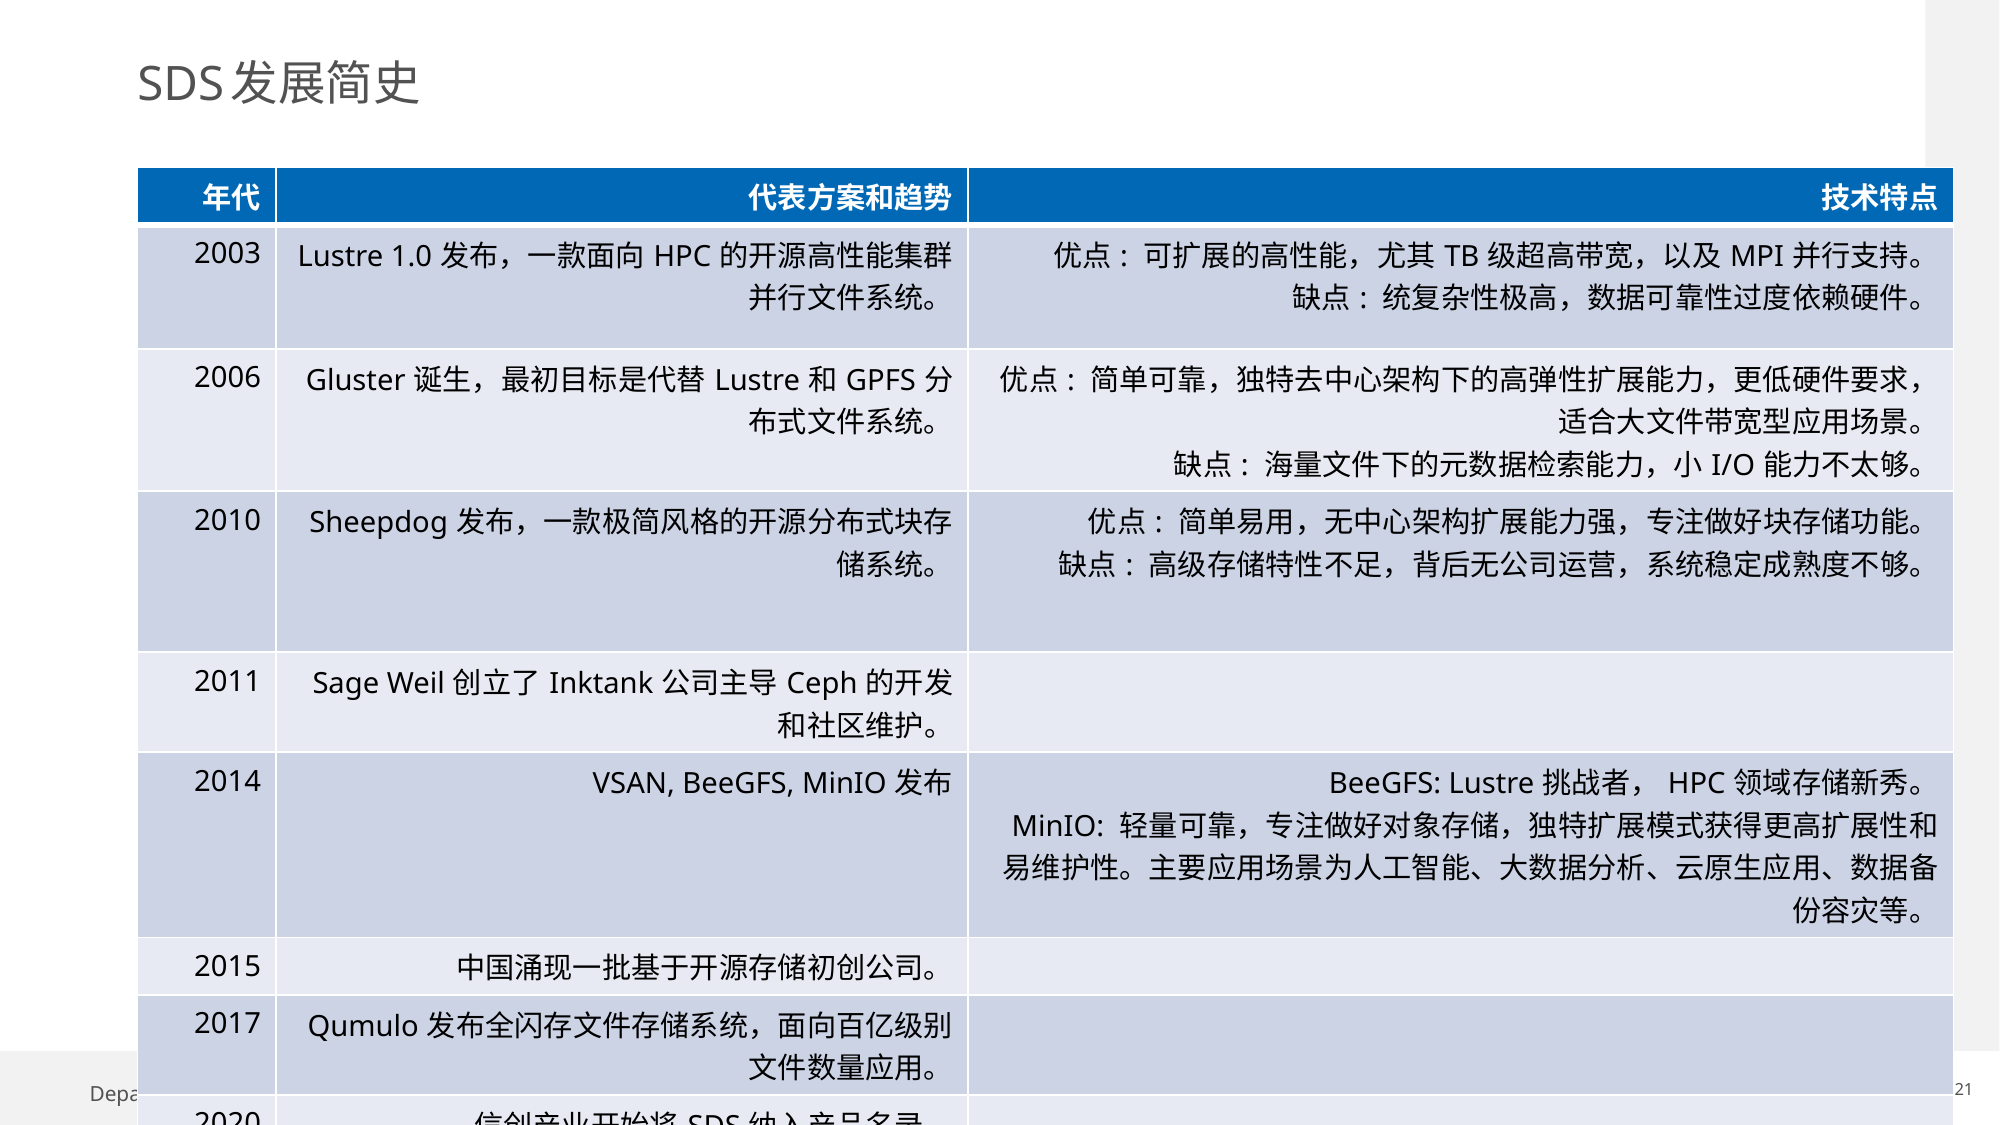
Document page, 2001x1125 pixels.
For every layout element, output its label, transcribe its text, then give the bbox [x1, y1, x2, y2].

table_cell 2011 [138, 653, 275, 751]
table_cell 2015 [138, 938, 275, 994]
table_header 代表方案和趋势 [277, 168, 967, 222]
title SDS发展简史 [136, 59, 1863, 113]
table_cell [969, 653, 1953, 751]
table_cell 2010 [138, 492, 275, 651]
table_cell Sage Weil创立了Inktank公司主导Ceph的开发和社区维护。 [277, 653, 967, 751]
table_header 技术特点 [969, 168, 1953, 222]
table_cell 中国涌现一批基于开源存储初创公司。 [277, 938, 967, 994]
table_cell 2014 [138, 753, 275, 937]
table_cell 2006 [138, 350, 275, 490]
table_cell Sheepdog发布，一款极简风格的开源分布式块存储系统。 [277, 492, 967, 651]
table_cell 优点: 简单易用，无中心架构扩展能力强，专注做好块存储功能。 缺点: 高级存储特性不足，背后无公司运营，系统稳定成熟度不够。 [969, 492, 1953, 651]
table_cell 信创产业开始将SDS纳入产品名录。 [277, 1096, 967, 1125]
table_header 年代 [138, 168, 275, 222]
table_cell 2017 [138, 996, 275, 1094]
table_cell Qumulo发布全闪存文件存储系统，面向百亿级别文件数量应用。 [277, 996, 967, 1094]
table_cell 优点: 简单可靠，独特去中心架构下的高弹性扩展能力，更低硬件要求，适合大文件带宽型应用场景。 缺点: 海量文件下的元数据检索能力，小I/O能力不太够。 [969, 350, 1953, 490]
table_cell 2020 [138, 1096, 275, 1125]
table_cell BeeGFS: Lustre挑战者，HPC领域存储新秀。 MinIO: 轻量可靠，专注做好对象存储，独特扩展模式获得更高扩展性和易维护性。主要应用场景为人工智能、大数据分析、云原生应用、数据备份容灾等。 [969, 753, 1953, 937]
table_cell [969, 1096, 1953, 1125]
table_cell VSAN, BeeGFS, MinIO发布 [277, 753, 967, 937]
table_cell 优点: 可扩展的高性能，尤其TB级超高带宽，以及MPI并行支持。 缺点: 统复杂性极高，数据可靠性过度依赖硬件。 [969, 228, 1953, 348]
table_cell [969, 938, 1953, 994]
table_cell Gluster诞生，最初目标是代替Lustre和GPFS分布式文件系统。 [277, 350, 967, 490]
table_cell Lustre 1.0发布，一款面向HPC的开源高性能集群并行文件系统。 [277, 228, 967, 348]
table_cell [969, 996, 1953, 1094]
table_cell 2003 [138, 228, 275, 348]
